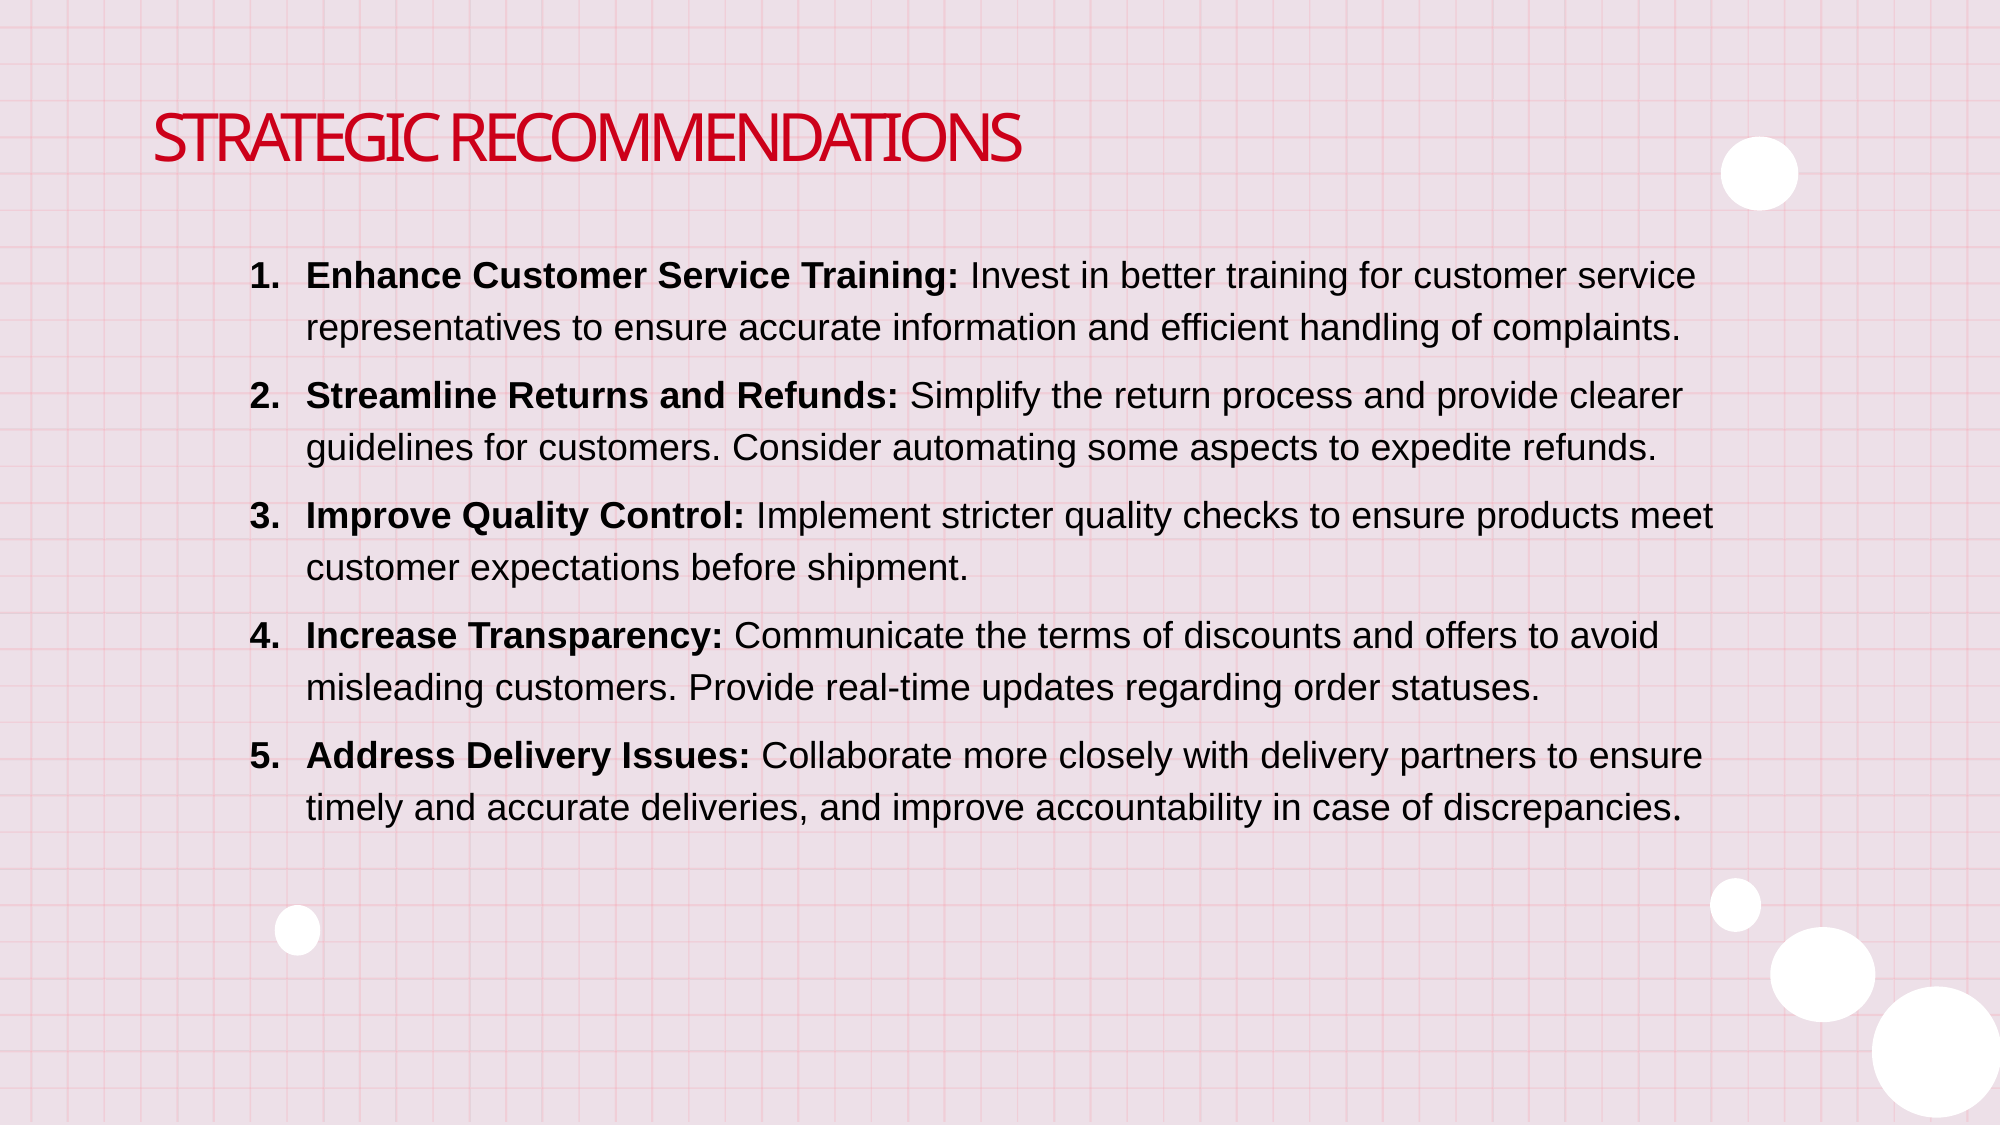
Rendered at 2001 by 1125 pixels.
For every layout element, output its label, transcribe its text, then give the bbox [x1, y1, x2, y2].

text_box Enhance Customer Service Training: Invest in better training for customer service representatives to ensure accurate information and efficient handling of complaints. Streamline Returns and Refunds: Simplify the return process and provide clearer guidelines for customers. Consider automating some aspects to expedite refunds. Improve Quality Control: Implement stricter quality checks to ensure products meet customer expectations before shipment. Increase Transparency: Communicate the terms of discounts and offers to avoid misleading customers. Provide real-time updates regarding order statuses. Address Delivery Issues: Collaborate more closely with delivery partners to ensure timely and accurate deliveries, and improve accountability in case of discrepancies. [234, 236, 1766, 971]
text_box [1719, 134, 1800, 213]
picture [0, 0, 2000, 1122]
text_box [1871, 986, 2000, 1118]
text_box [273, 903, 322, 958]
title STRATEGIC RECOMMENDATIONS [137, 77, 1863, 175]
text_box [1770, 927, 1876, 1023]
text_box [1710, 878, 1762, 932]
